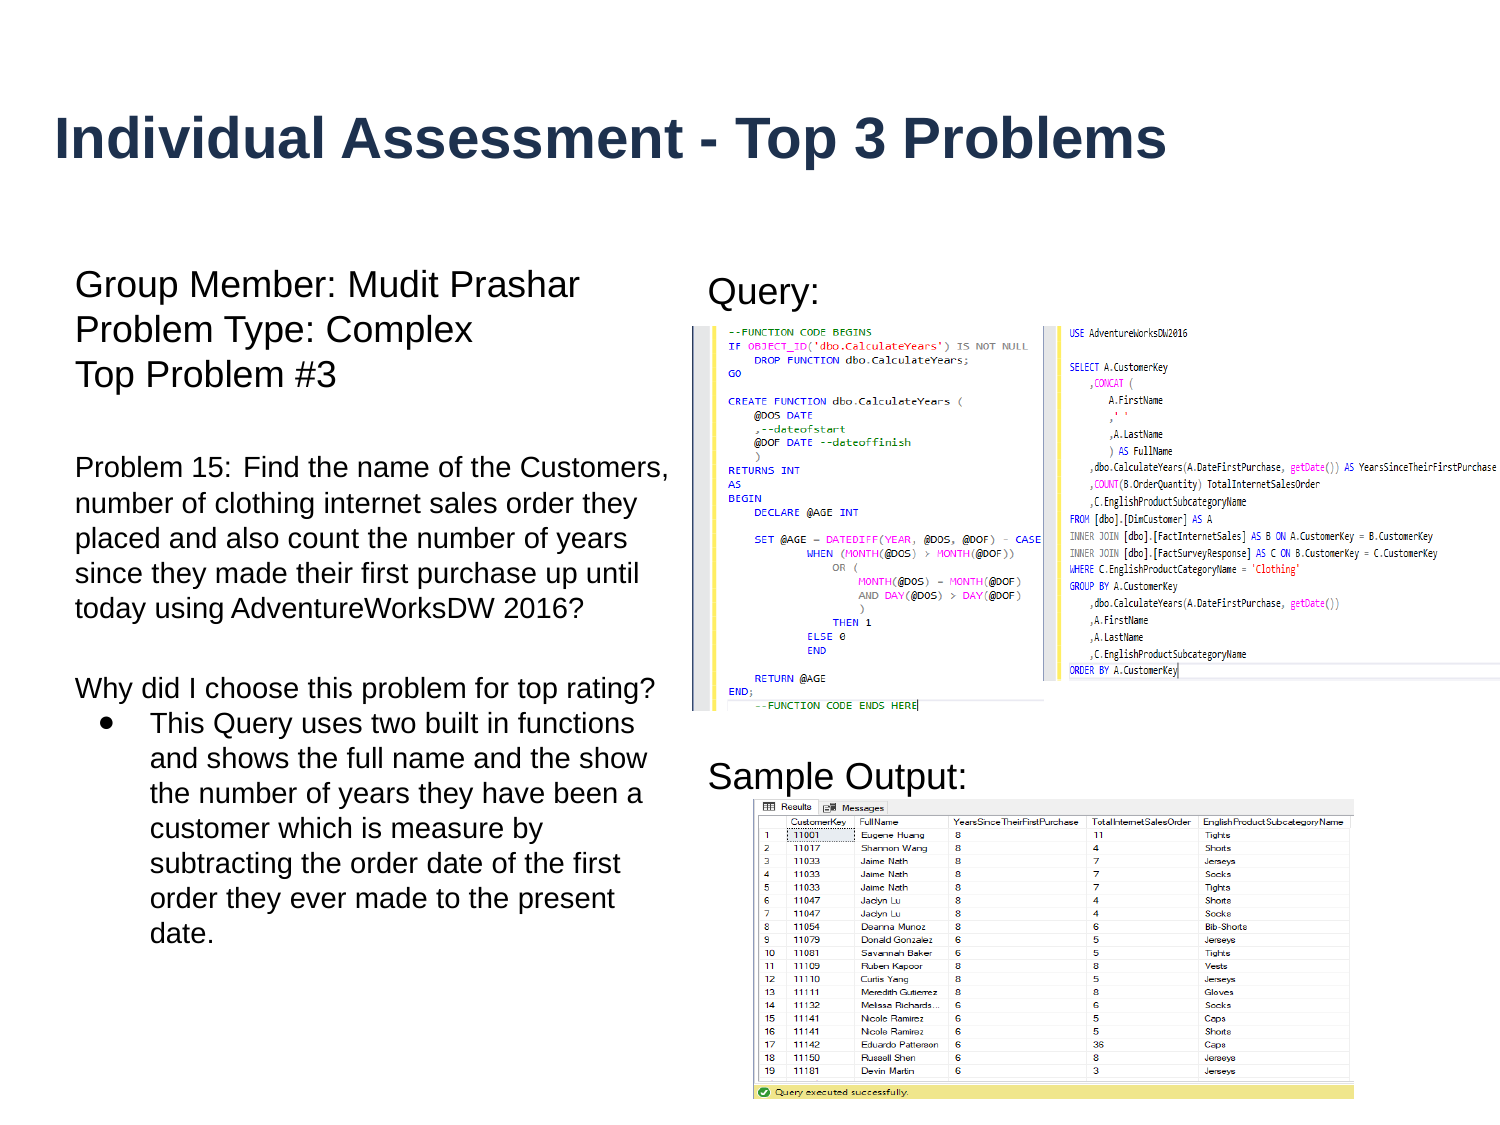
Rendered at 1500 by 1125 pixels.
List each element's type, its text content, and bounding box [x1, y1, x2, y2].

picture [692, 326, 1500, 711]
text_box Query: Sample Output: [692, 688, 1500, 1099]
picture [753, 799, 1354, 1100]
title Individual Assessment - Top 3 Problems [39, 18, 1463, 253]
text_box Group Member: Mudit Prashar Problem Type: Complex Top Problem #3 Problem 15: Find the name of the Customers, number of clothing internet sales order they placed and also count the number of years since they made their first purchase up until today using AdventureWorksDW 2016? Why did I choose this problem for top rating? This Query uses two built in functions and shows the full name and the show the number of years they have been a customer which is measure by subtracting the order date of the first order they ever made to the present date. [59, 251, 693, 1057]
text_box Query: Sample Output: [692, 252, 1500, 326]
